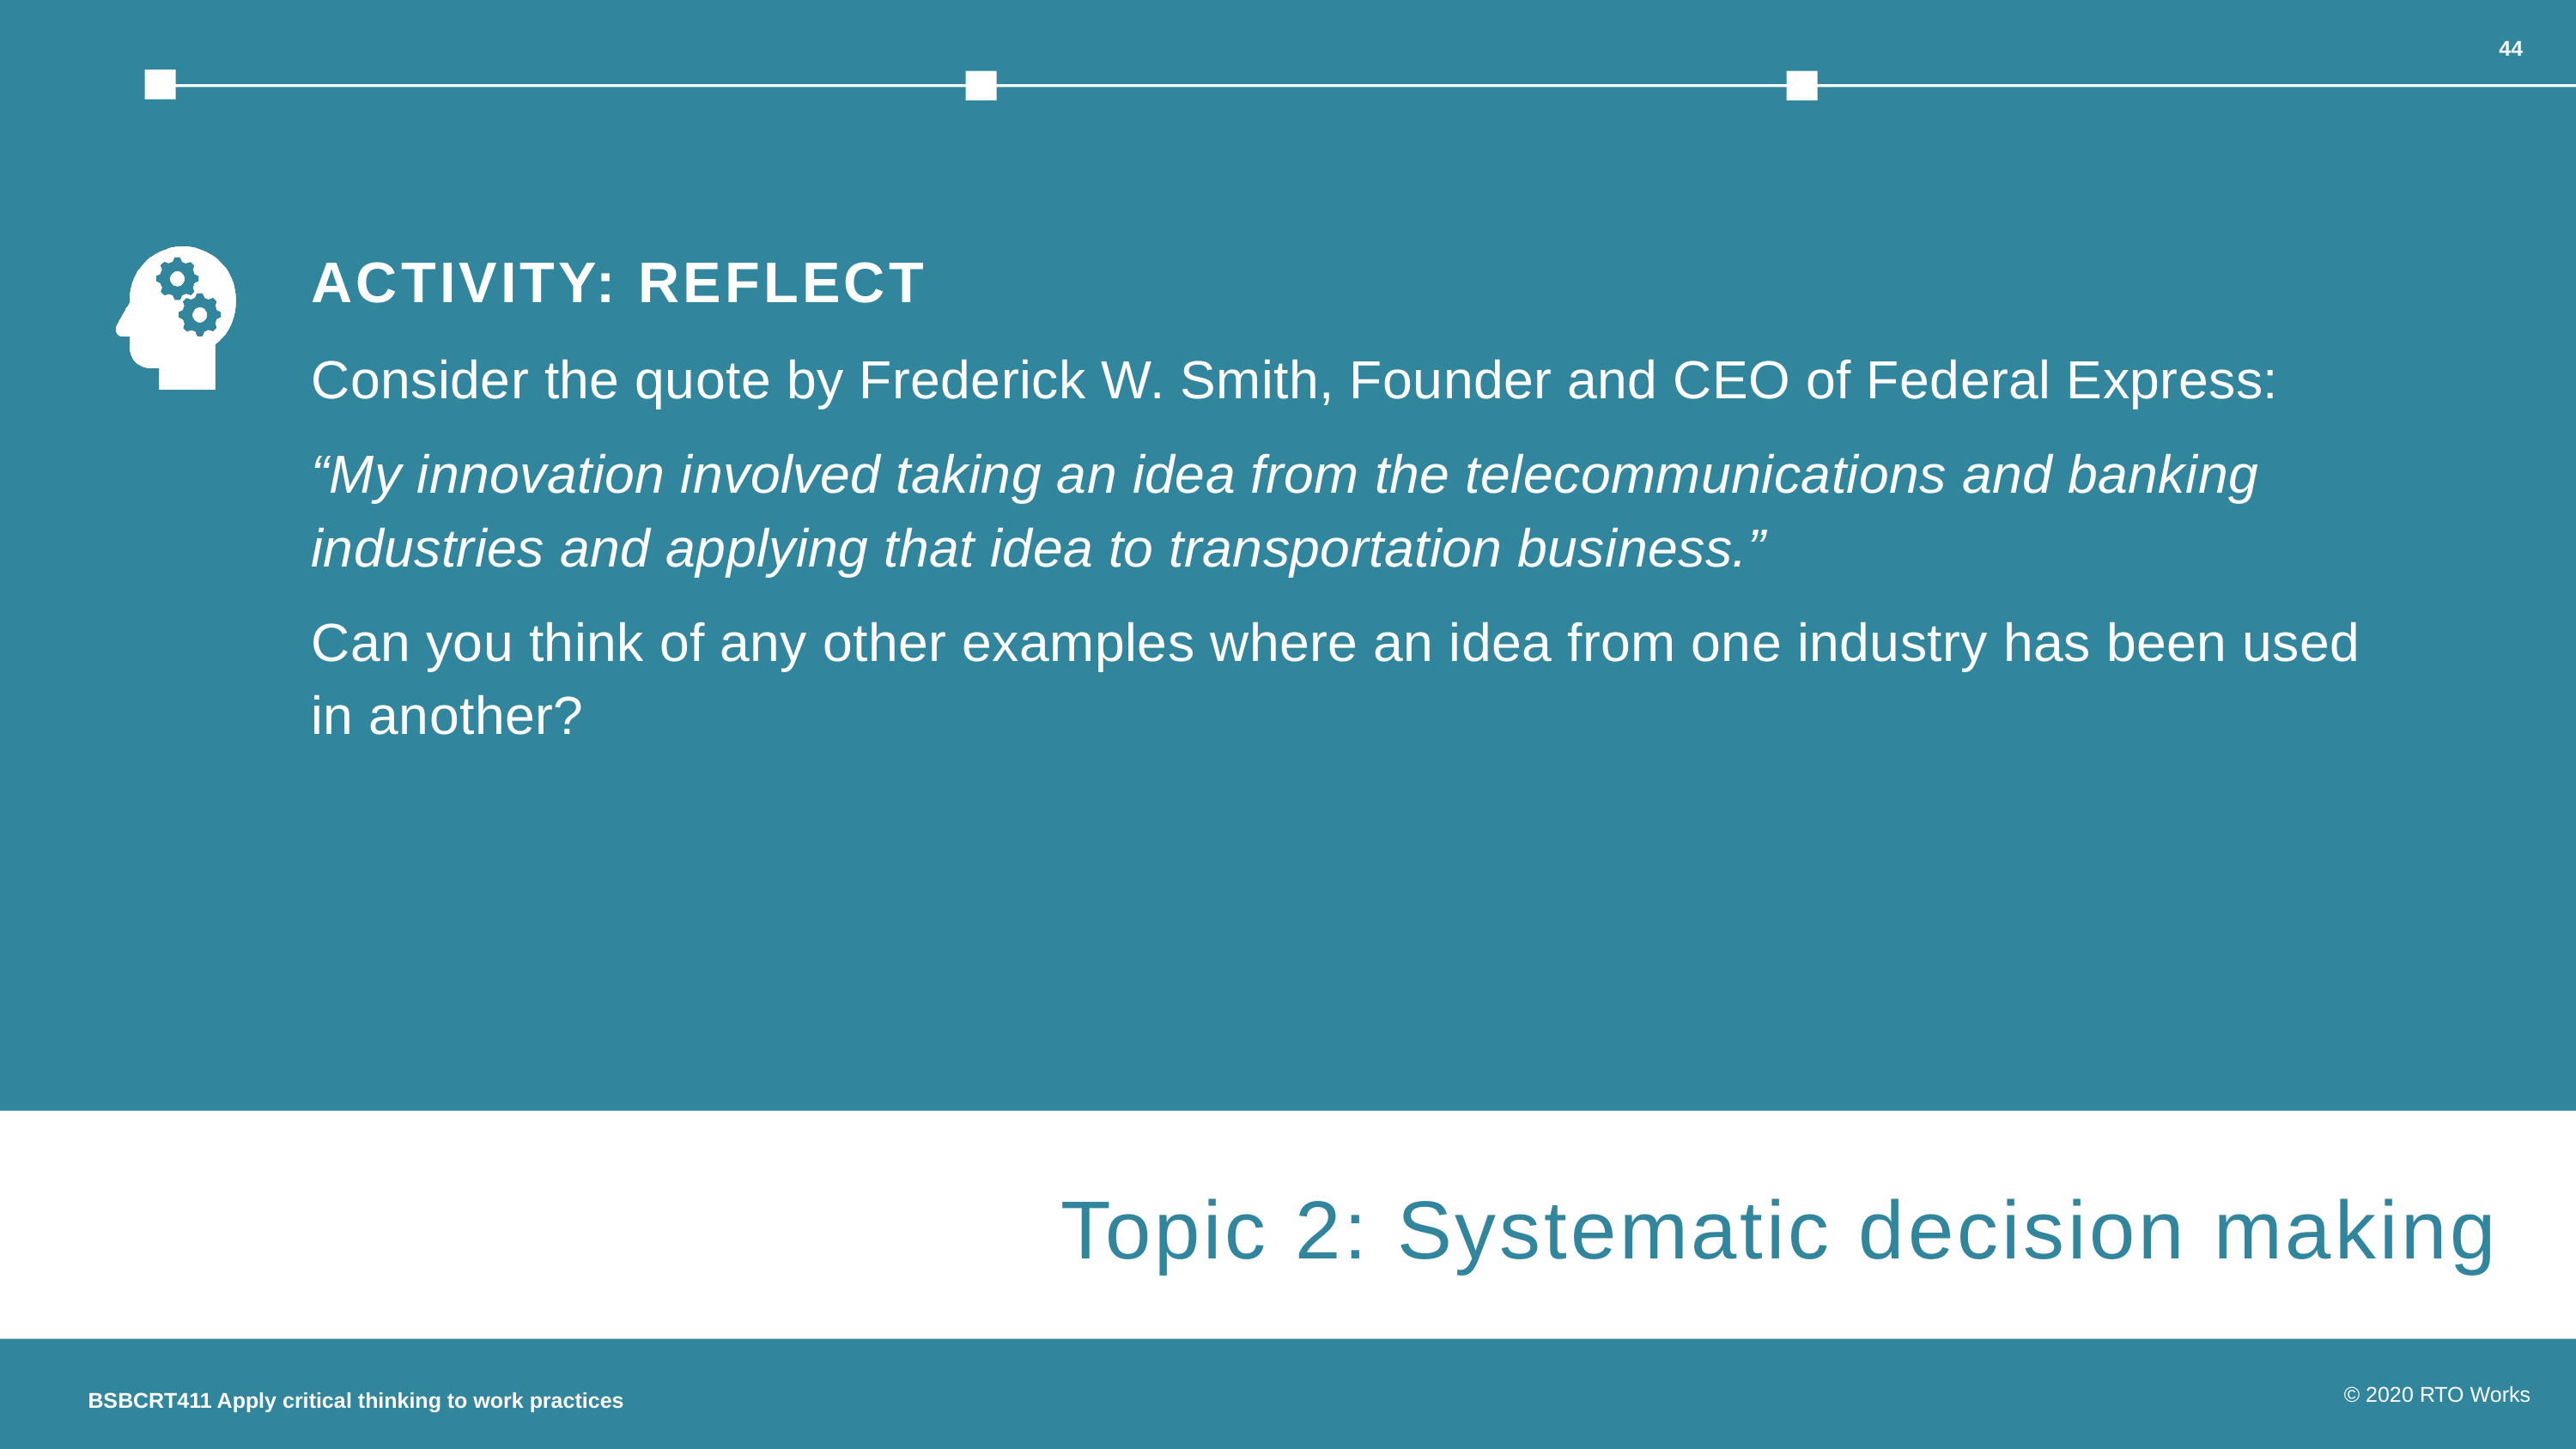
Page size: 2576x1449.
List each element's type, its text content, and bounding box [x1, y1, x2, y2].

text_box 44 [2468, 22, 2537, 67]
text_box Topic 2: Systematic decision making [139, 1172, 2499, 1276]
picture [90, 235, 261, 407]
text_box [0, 1110, 2576, 1339]
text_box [144, 69, 2576, 101]
text_box ACTIVITY: REFLECT Consider the quote by Frederick W. Smith, Founder and CEO of Federal Express: “My innovation involved taking an idea from the telecommunications and banking industries and applying that idea to transportation business.” Can you think of any other examples where an idea from one industry has been used in another? [311, 236, 2415, 746]
text_box © 2020 RTO Works [2136, 1367, 2544, 1420]
footer BSBCRT411 Apply critical thinking to work practices [75, 1367, 923, 1431]
